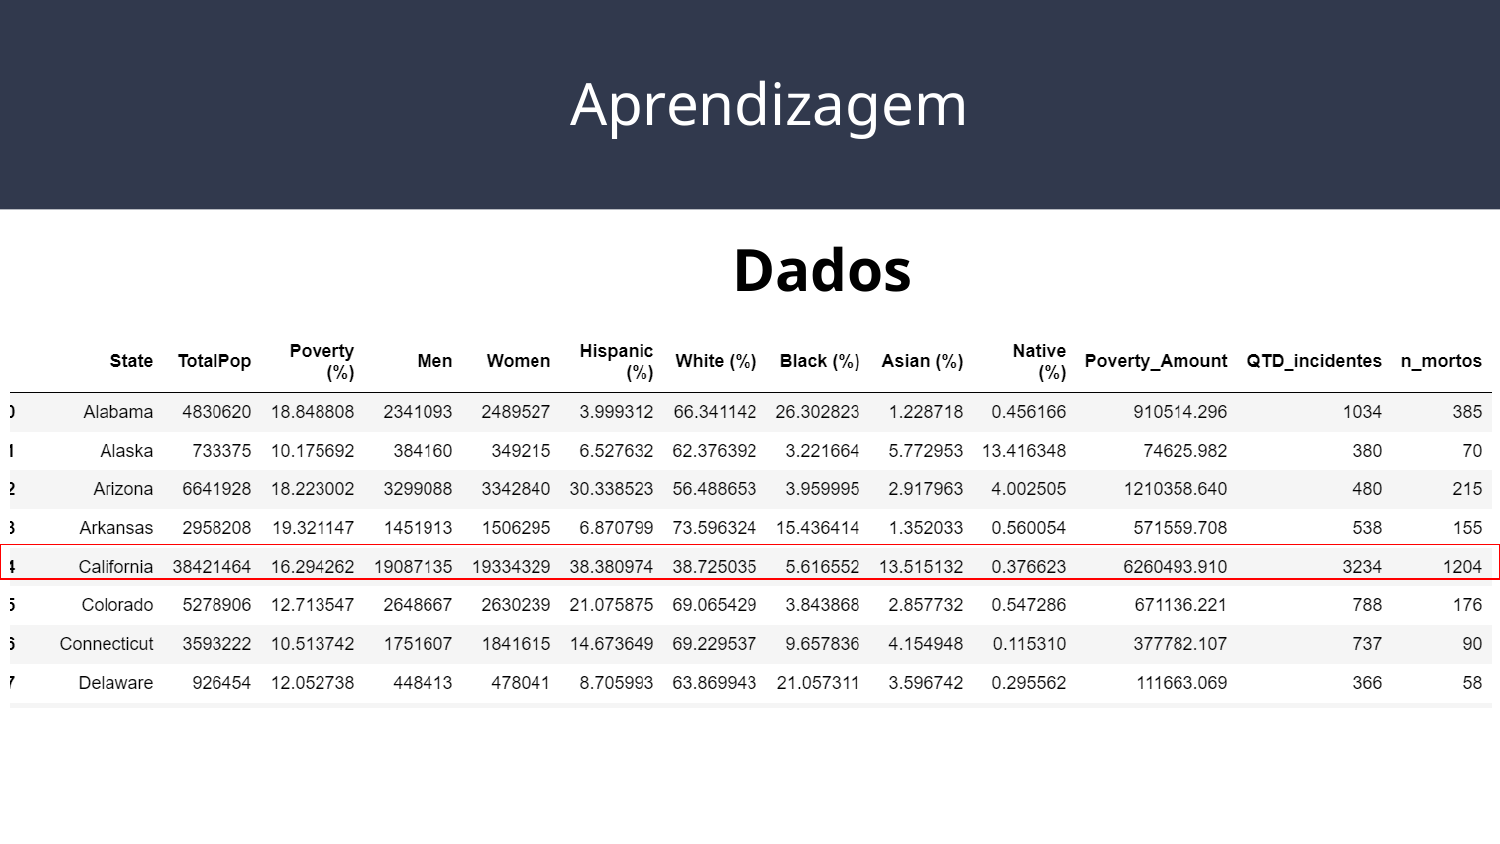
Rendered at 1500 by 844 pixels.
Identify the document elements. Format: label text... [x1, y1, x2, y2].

title Aprendizagem [554, 51, 1069, 155]
picture [0, 335, 1500, 708]
title Dados [429, 218, 1216, 321]
